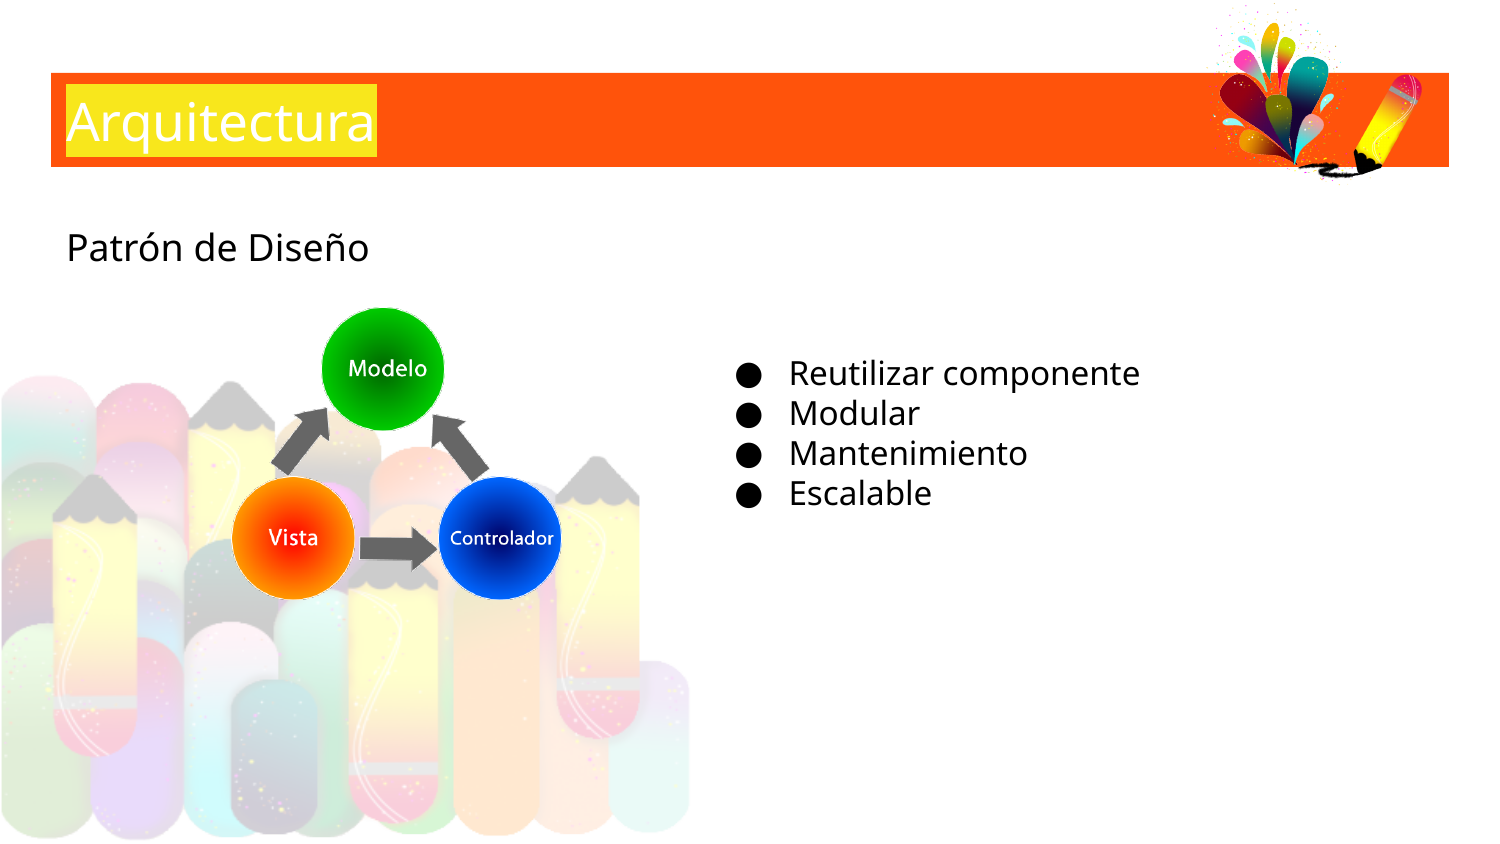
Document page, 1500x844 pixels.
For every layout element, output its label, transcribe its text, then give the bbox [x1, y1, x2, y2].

list Patrón de Diseño [51, 202, 1449, 750]
picture [0, 302, 773, 844]
title Arquitectura [51, 72, 1170, 167]
text_box Reutilizar componente Modular Mantenimiento Escalable [698, 337, 1196, 562]
picture [1175, 0, 1450, 249]
